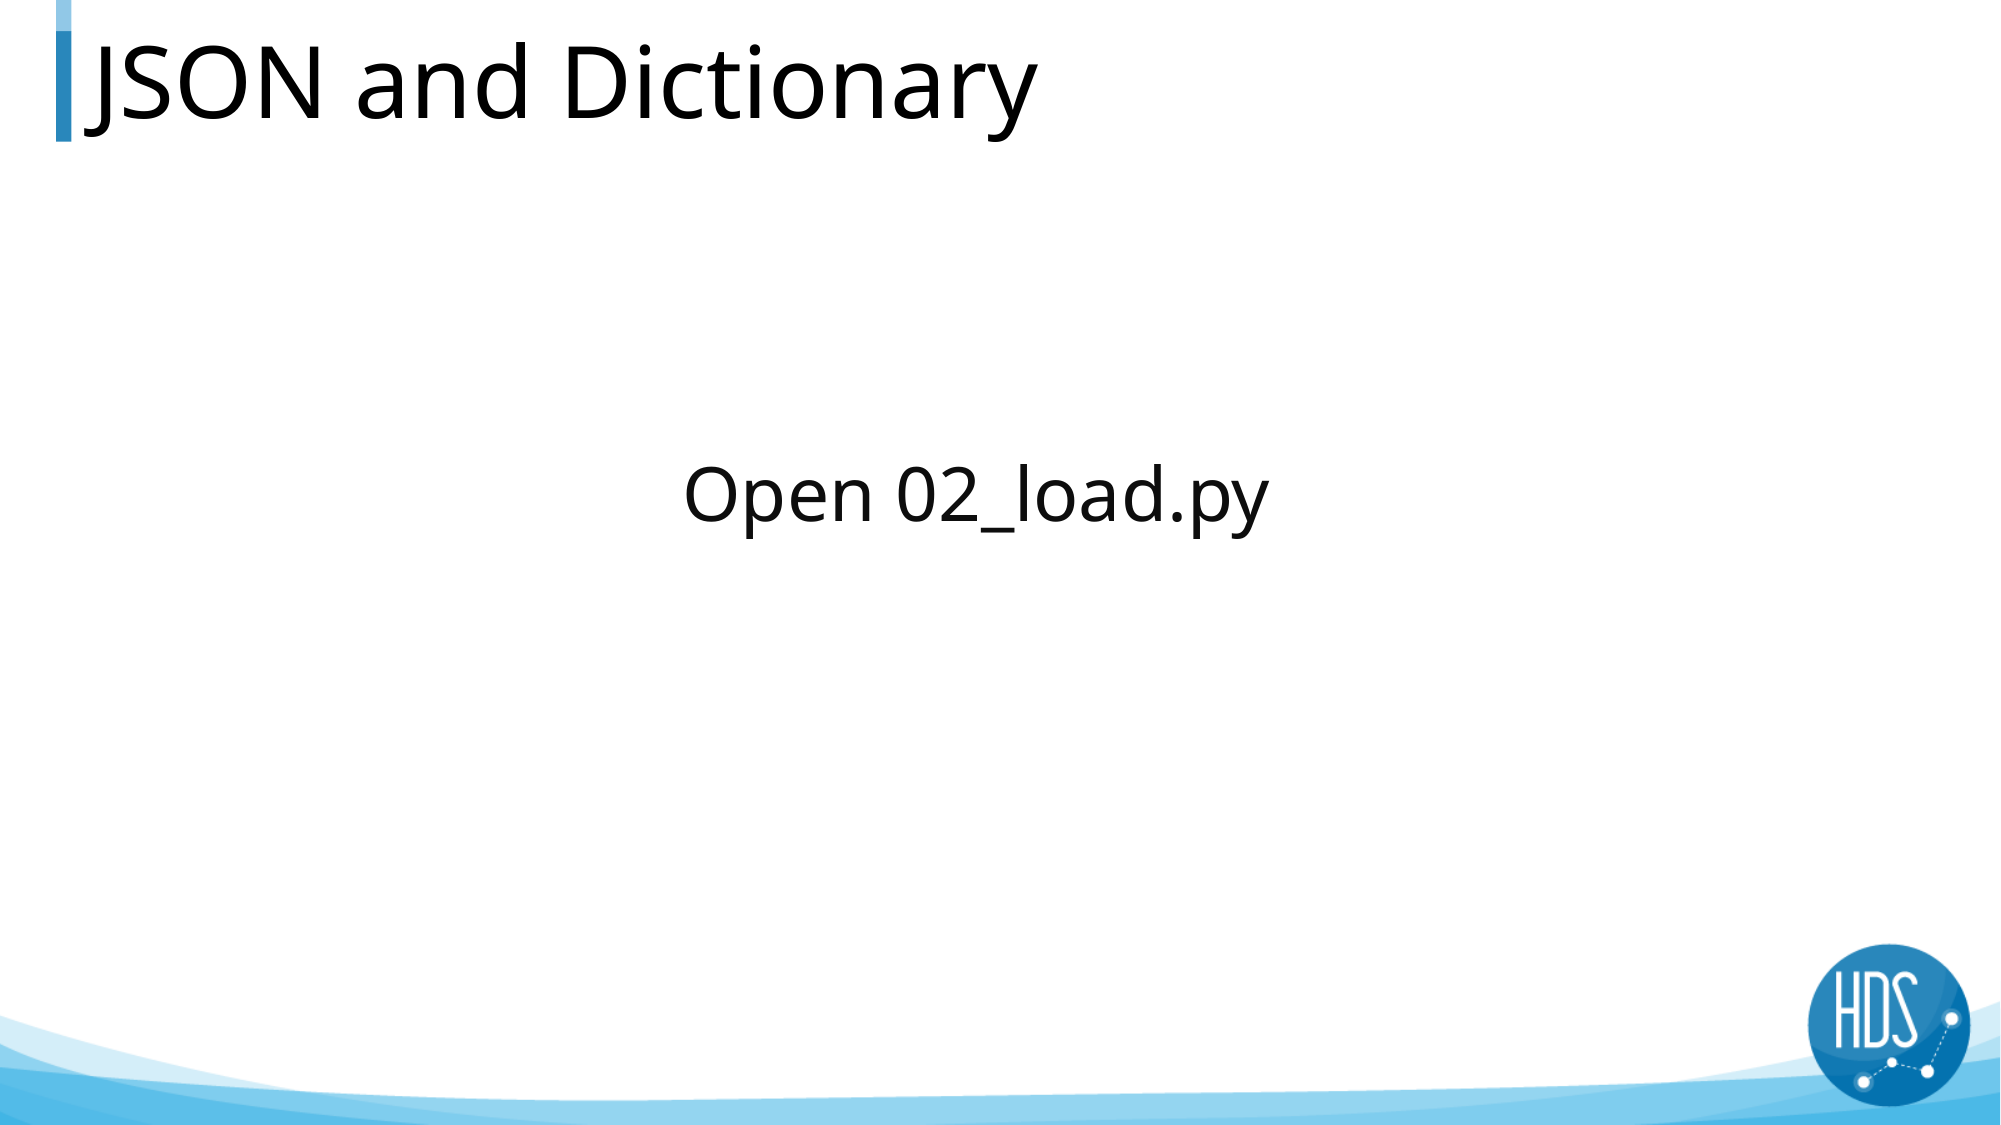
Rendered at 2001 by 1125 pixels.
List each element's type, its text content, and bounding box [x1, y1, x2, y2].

title JSON and Dictionary [77, 31, 1977, 142]
text_box [55, 32, 72, 143]
text_box [55, 0, 72, 32]
picture [0, 0, 2001, 1125]
text_box Open 02_load.py [109, 438, 1844, 544]
